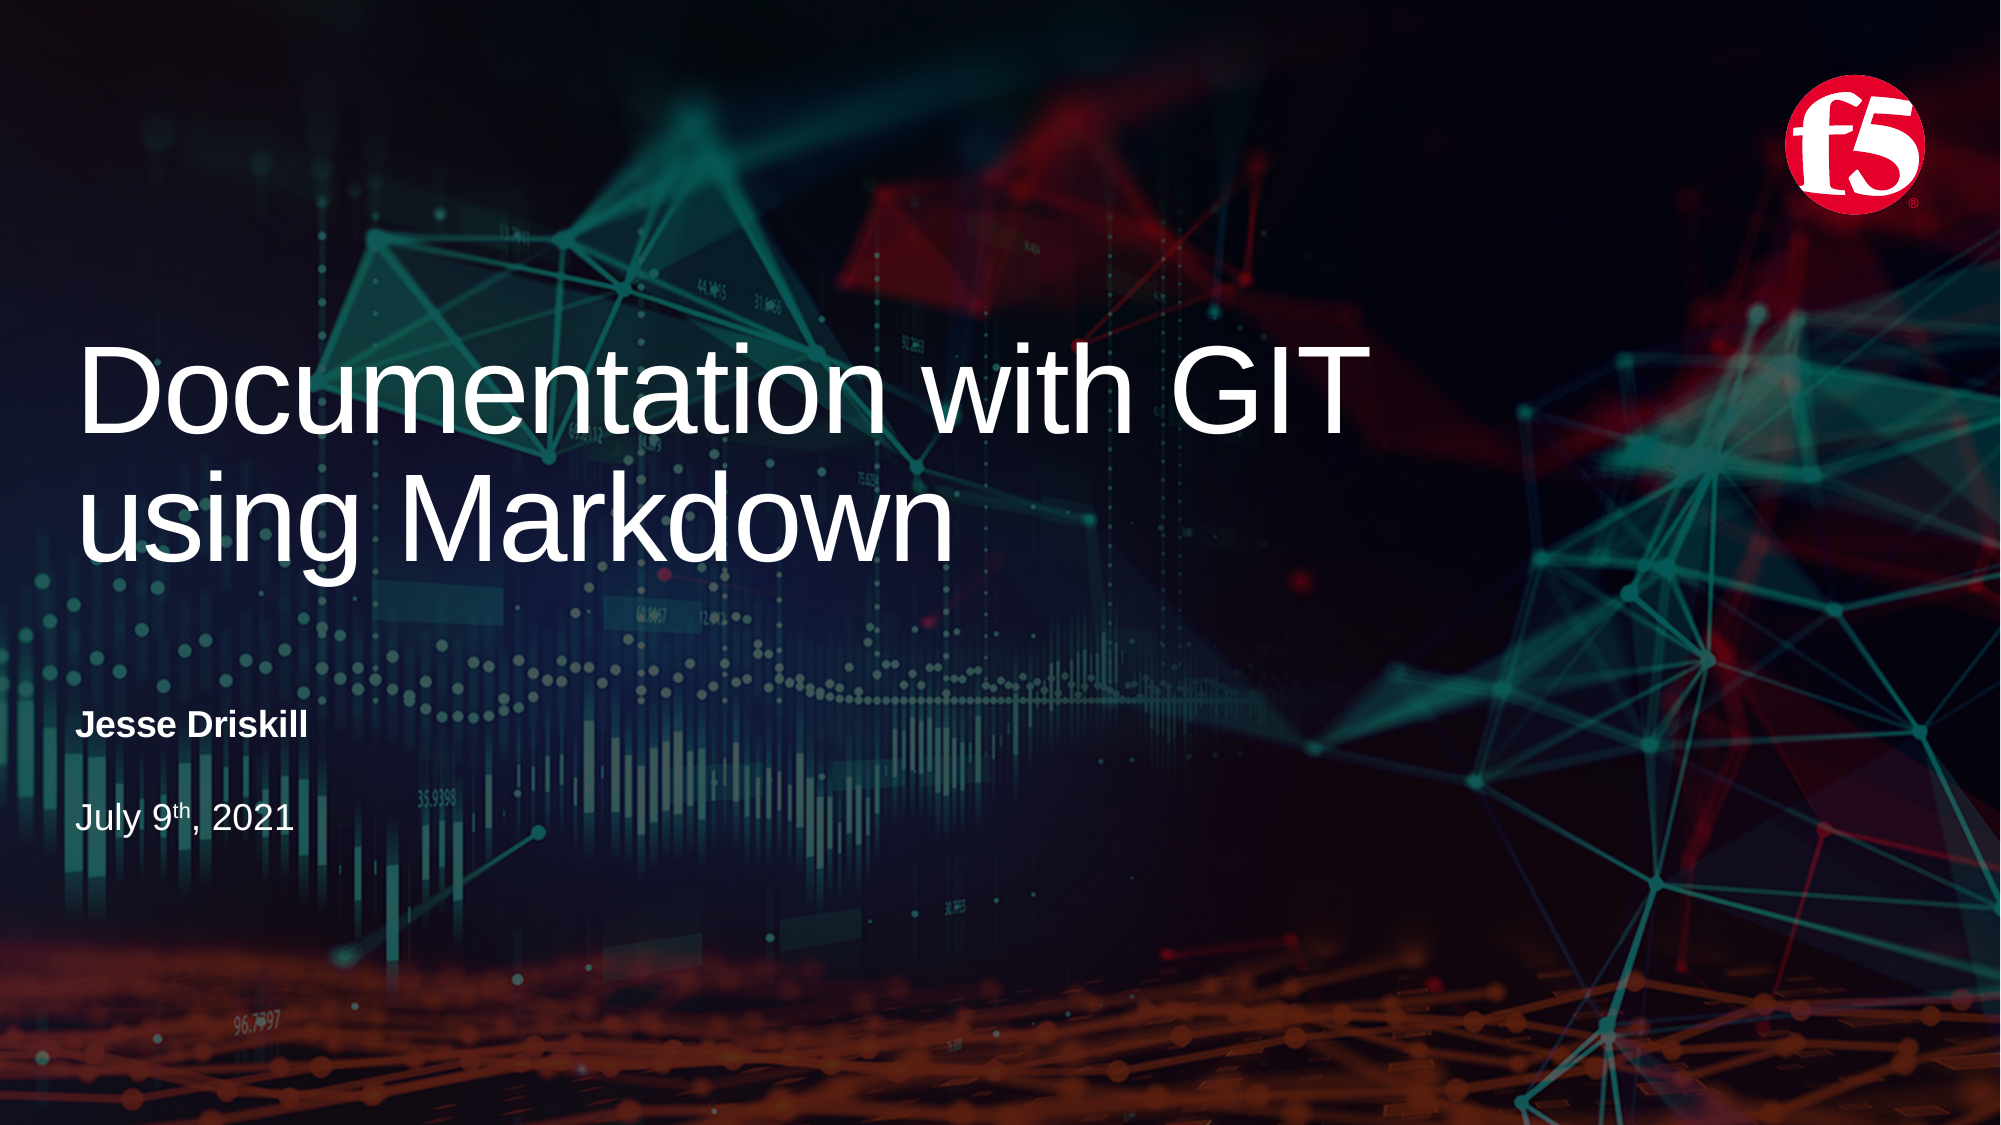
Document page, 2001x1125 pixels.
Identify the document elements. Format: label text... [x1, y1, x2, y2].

list Jesse Driskill July 9th, 2021 [75, 699, 1386, 1050]
picture [0, 0, 2001, 1125]
title Documentation with GIT using Markdown [75, 99, 1391, 587]
